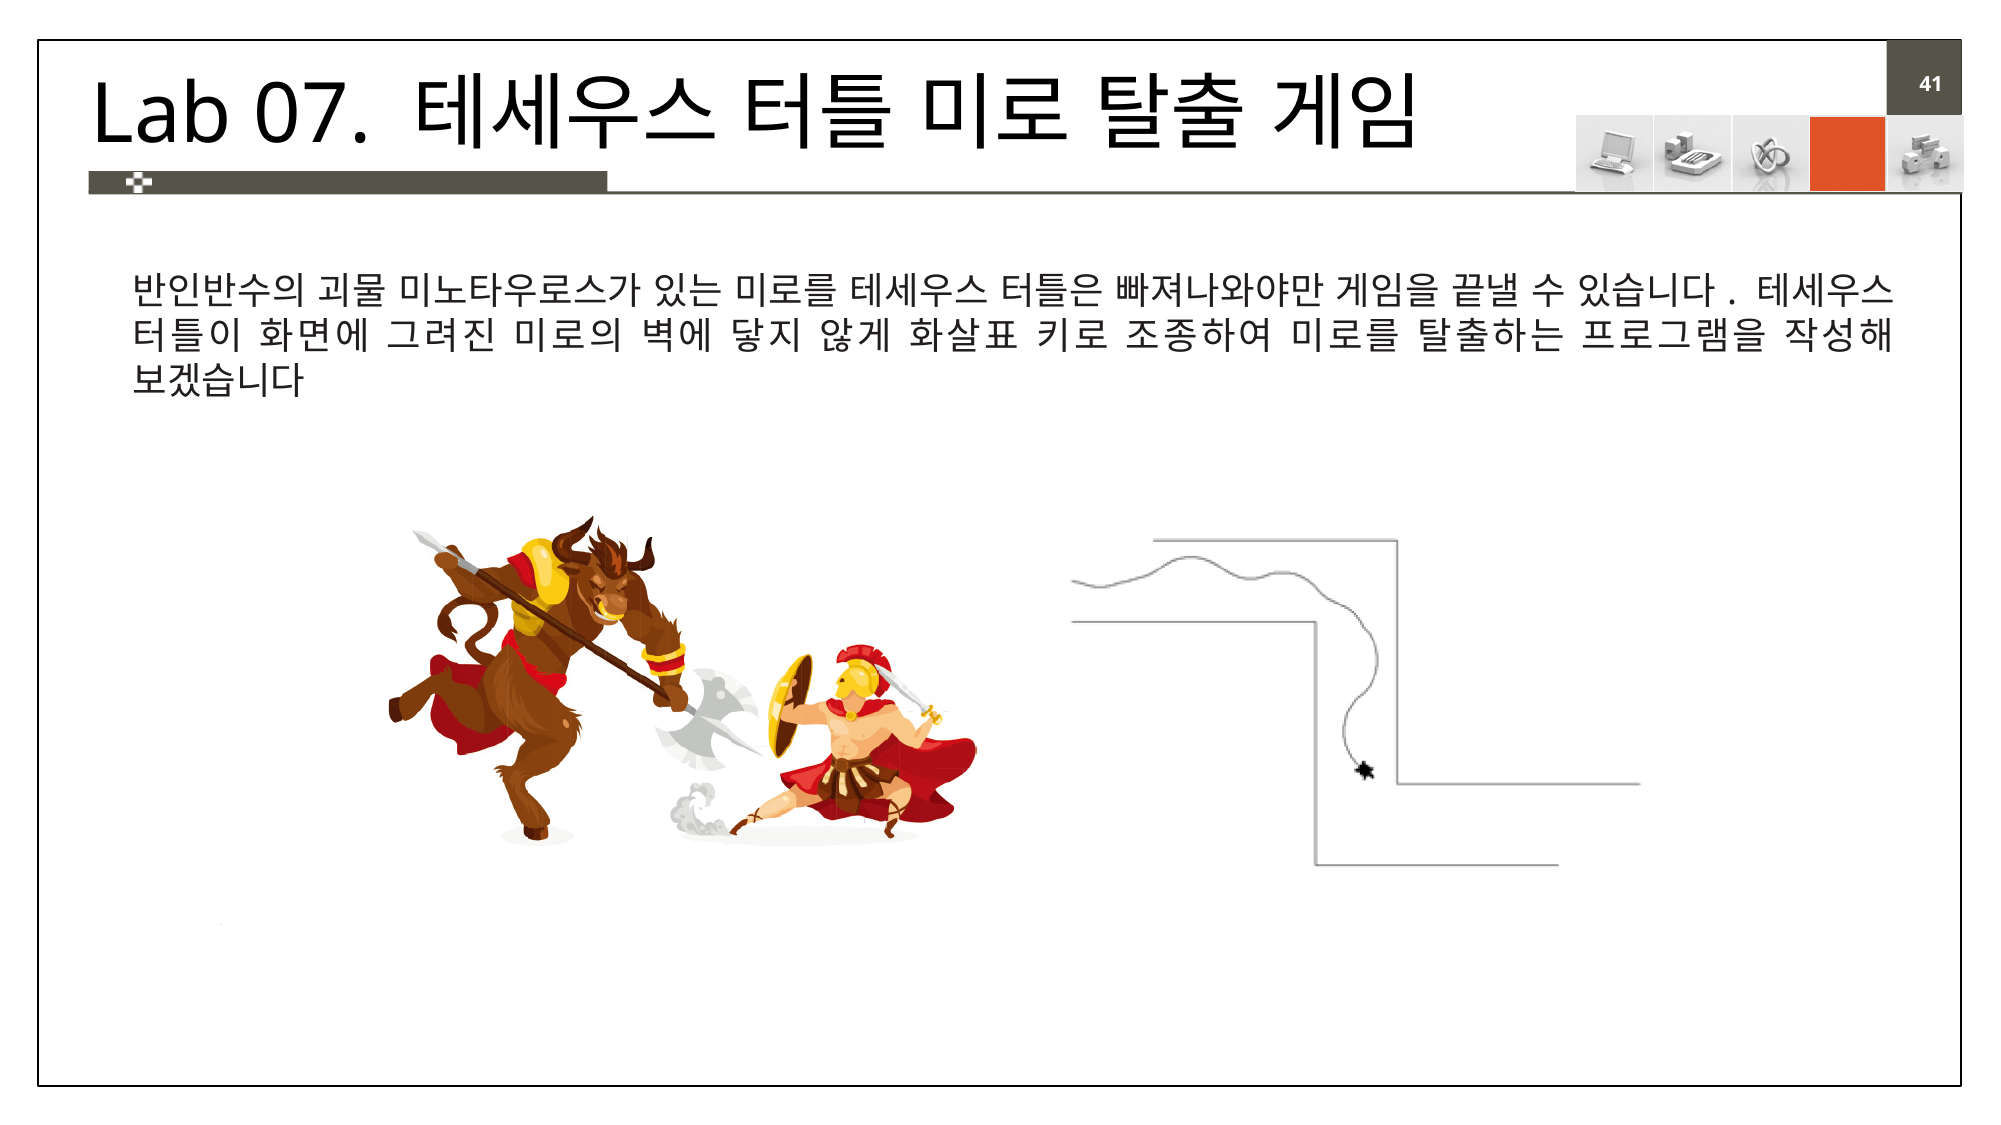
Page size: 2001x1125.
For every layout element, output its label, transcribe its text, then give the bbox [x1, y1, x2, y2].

picture [220, 462, 1748, 926]
picture [1808, 114, 1964, 192]
title Lab 07. 테세우스 터틀 미로 탈출 게임 [76, 62, 1808, 208]
text_box 반인반수의 괴물 미노타우로스가 있는 미로를 테세우스 터틀은 빠져나와야만 게임을 끝낼 수 있습니다. 테세우스 터틀이 화면에 그려진 미로의 벽에 닿지 않게 화살표 키로 조종하여 미로를 탈출하는 프로그램을 작성해 보겠습니다 [117, 189, 1911, 410]
